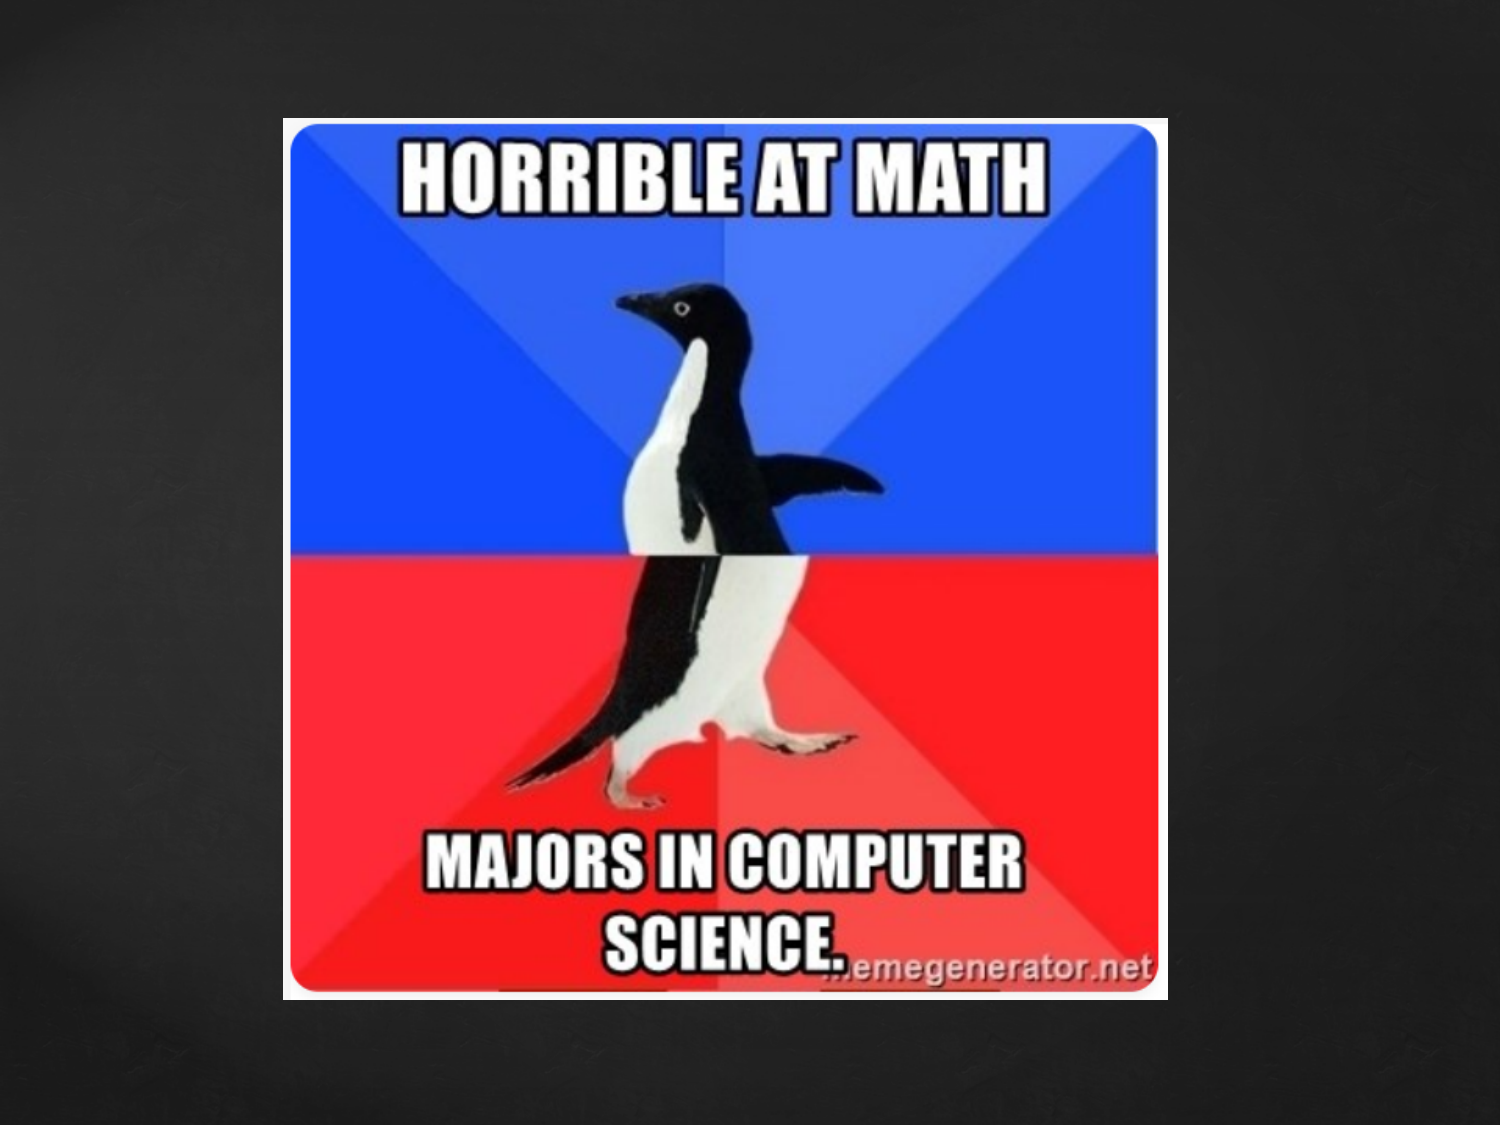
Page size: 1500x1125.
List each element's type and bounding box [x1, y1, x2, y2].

picture [282, 117, 1168, 1001]
